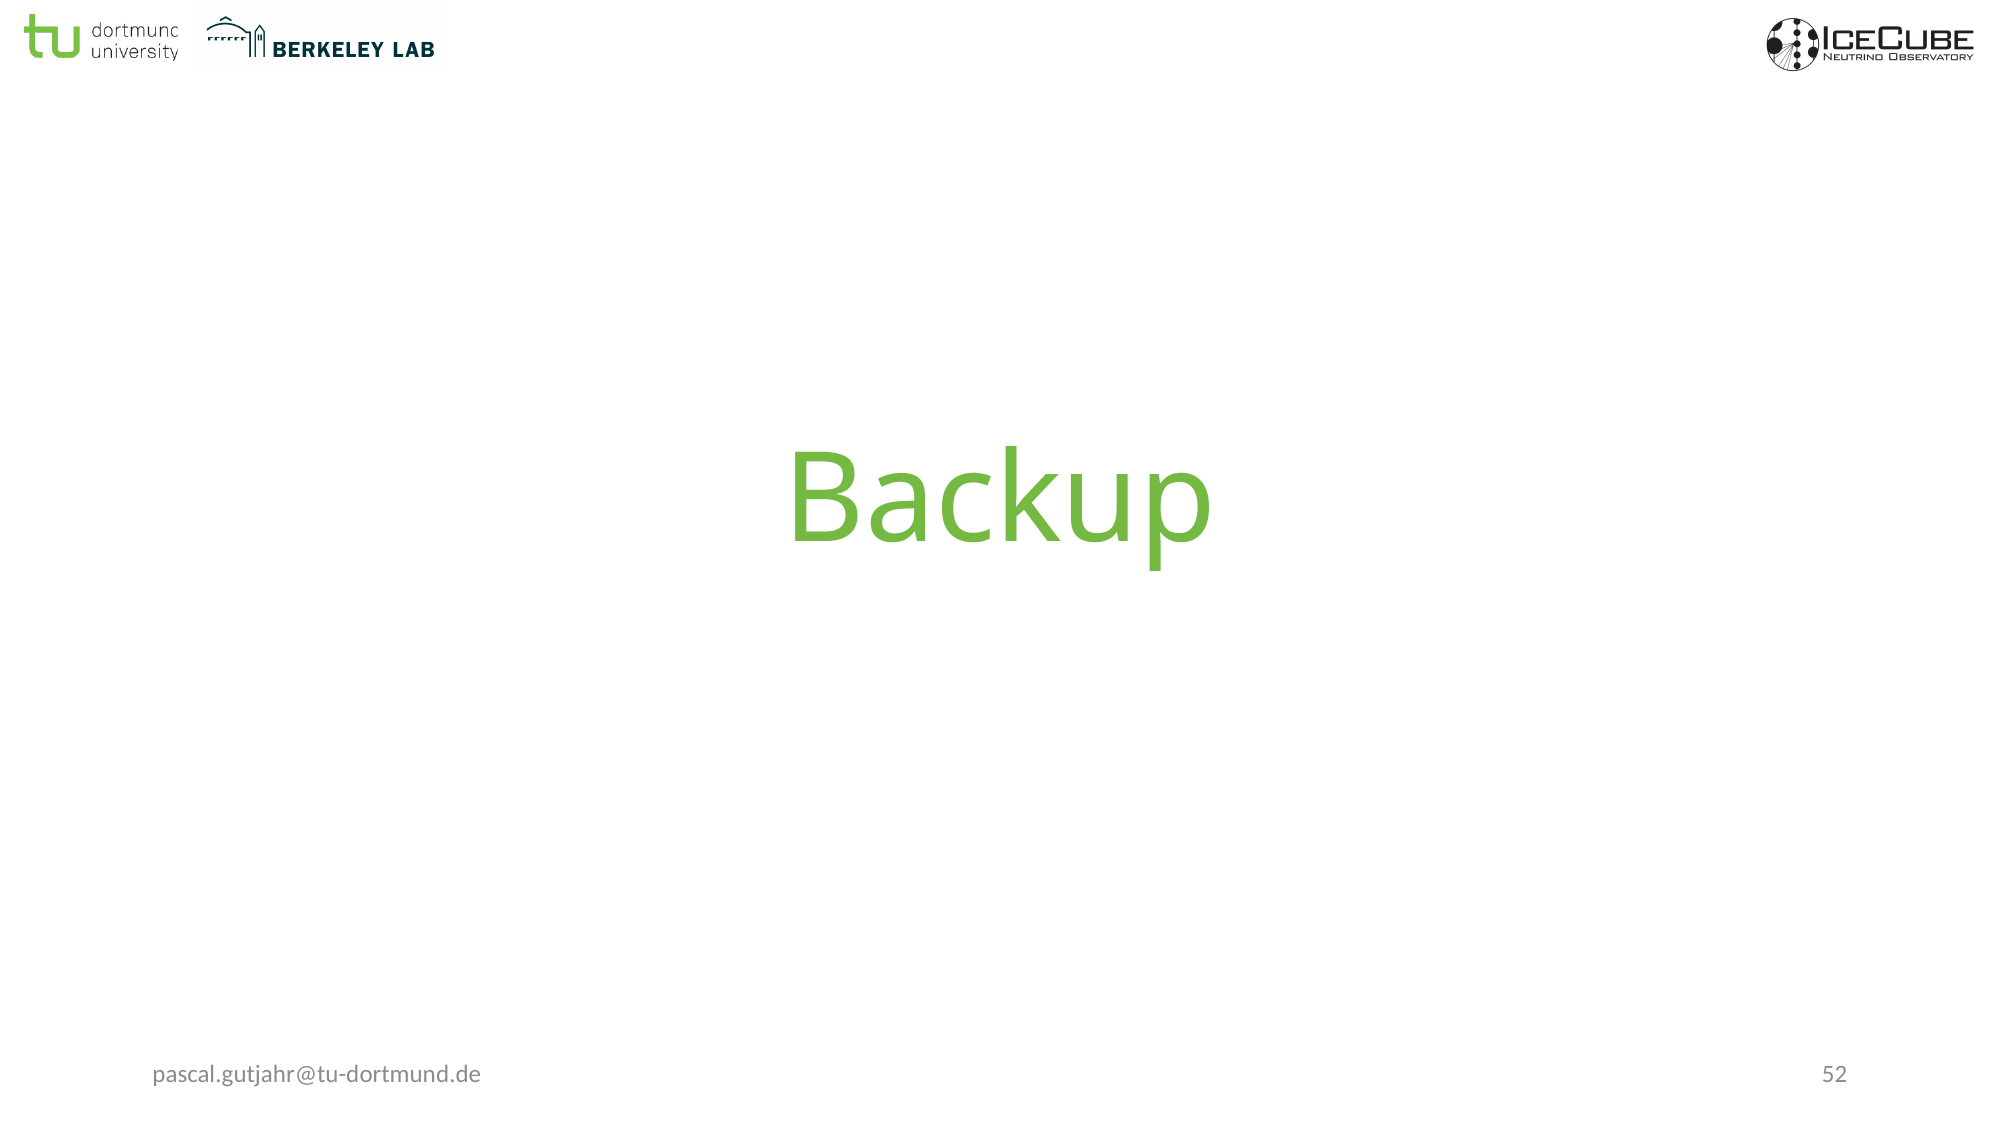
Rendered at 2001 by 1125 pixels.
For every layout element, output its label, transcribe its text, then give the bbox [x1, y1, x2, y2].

title Backup [249, 184, 1750, 576]
slide_number 52 [1412, 1042, 1863, 1103]
picture [192, 1, 449, 72]
slide_number pascal.gutjahr@tu-dortmund.de [137, 1042, 588, 1103]
